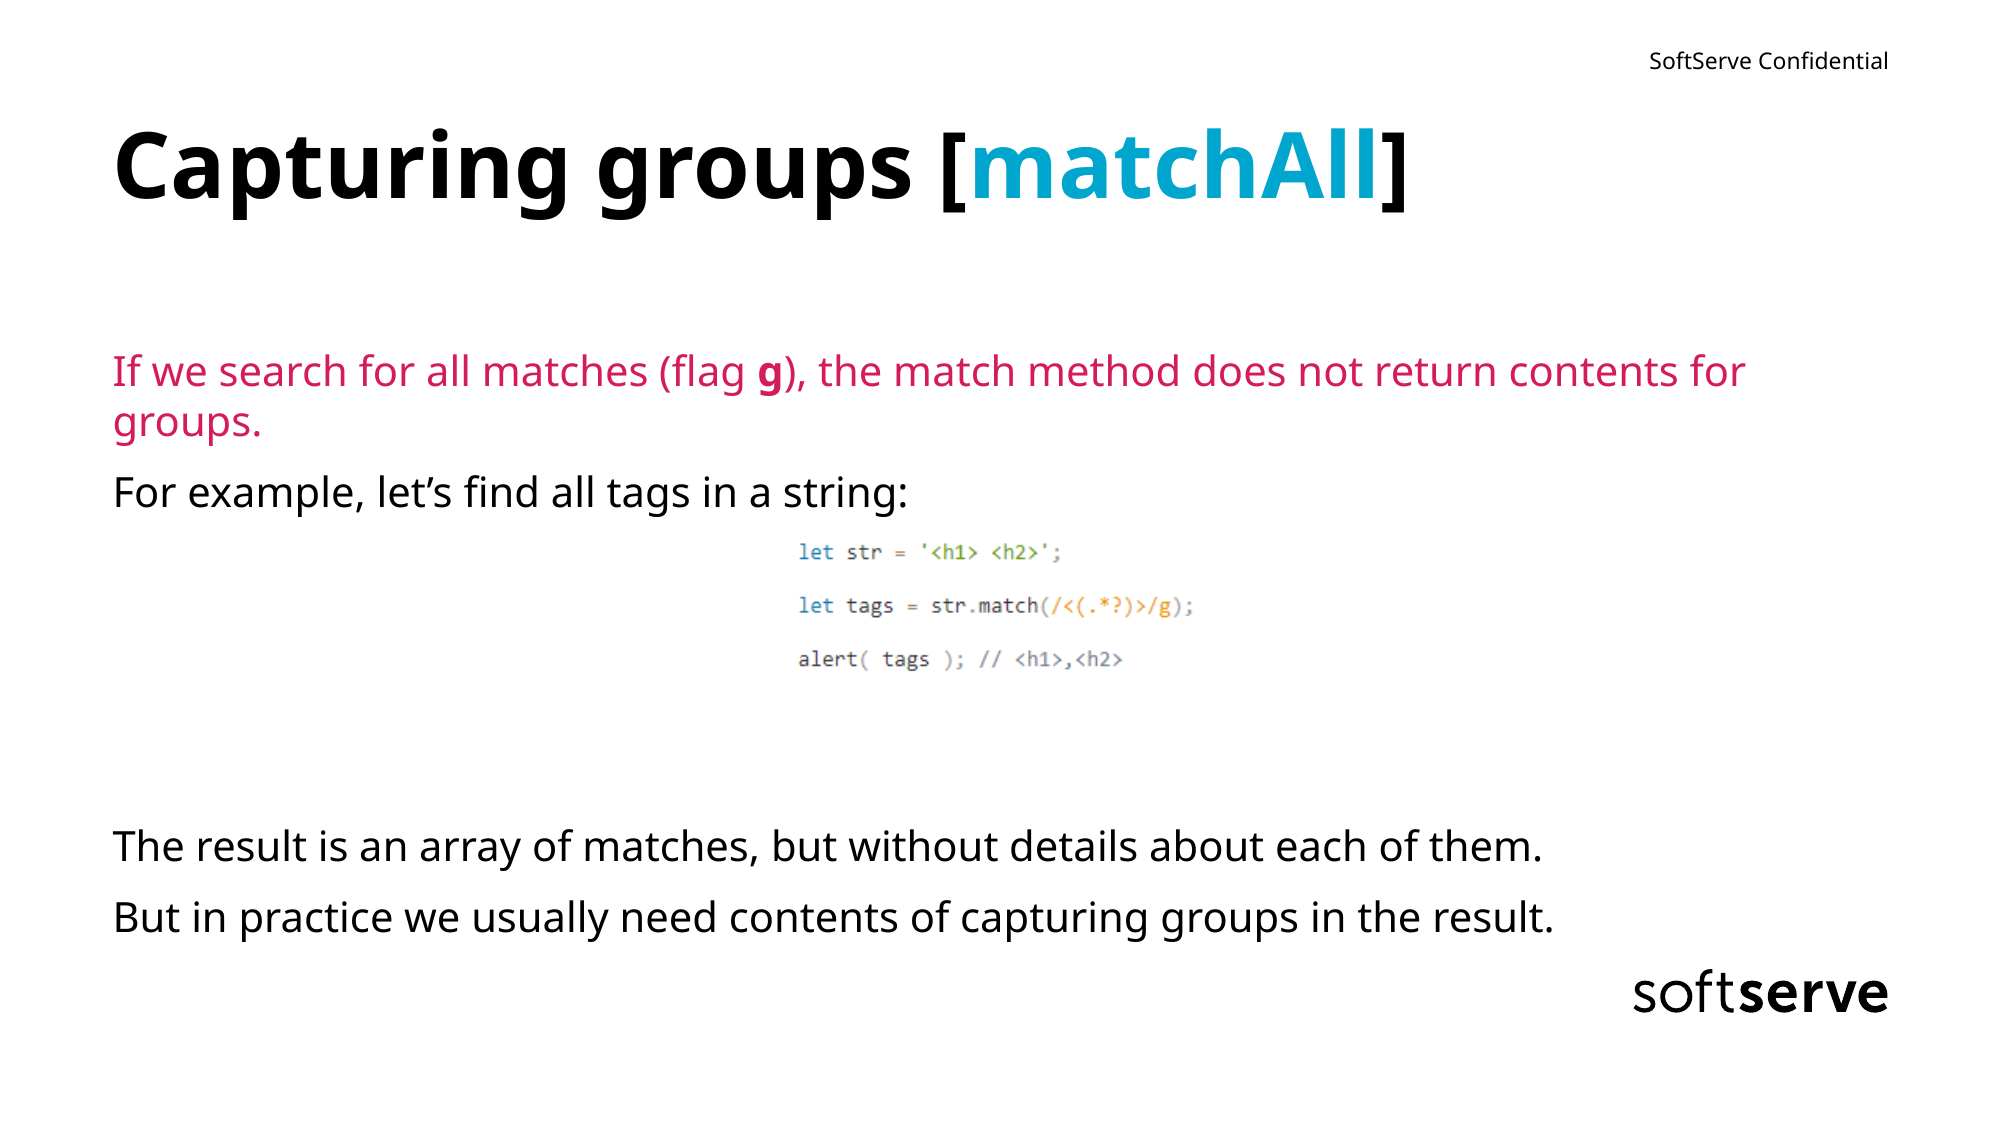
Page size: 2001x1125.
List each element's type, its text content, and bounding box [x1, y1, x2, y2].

list If we search for all matches (flag g), the match method does not return contents for groups. For example, let’s find all tags in a string: The result is an array of matches, but without details about each of them. But in practice we usually need contents of capturing groups in the result. [112, 337, 1908, 900]
picture [787, 517, 1232, 690]
title Capturing groups [matchAll] [112, 112, 1888, 225]
